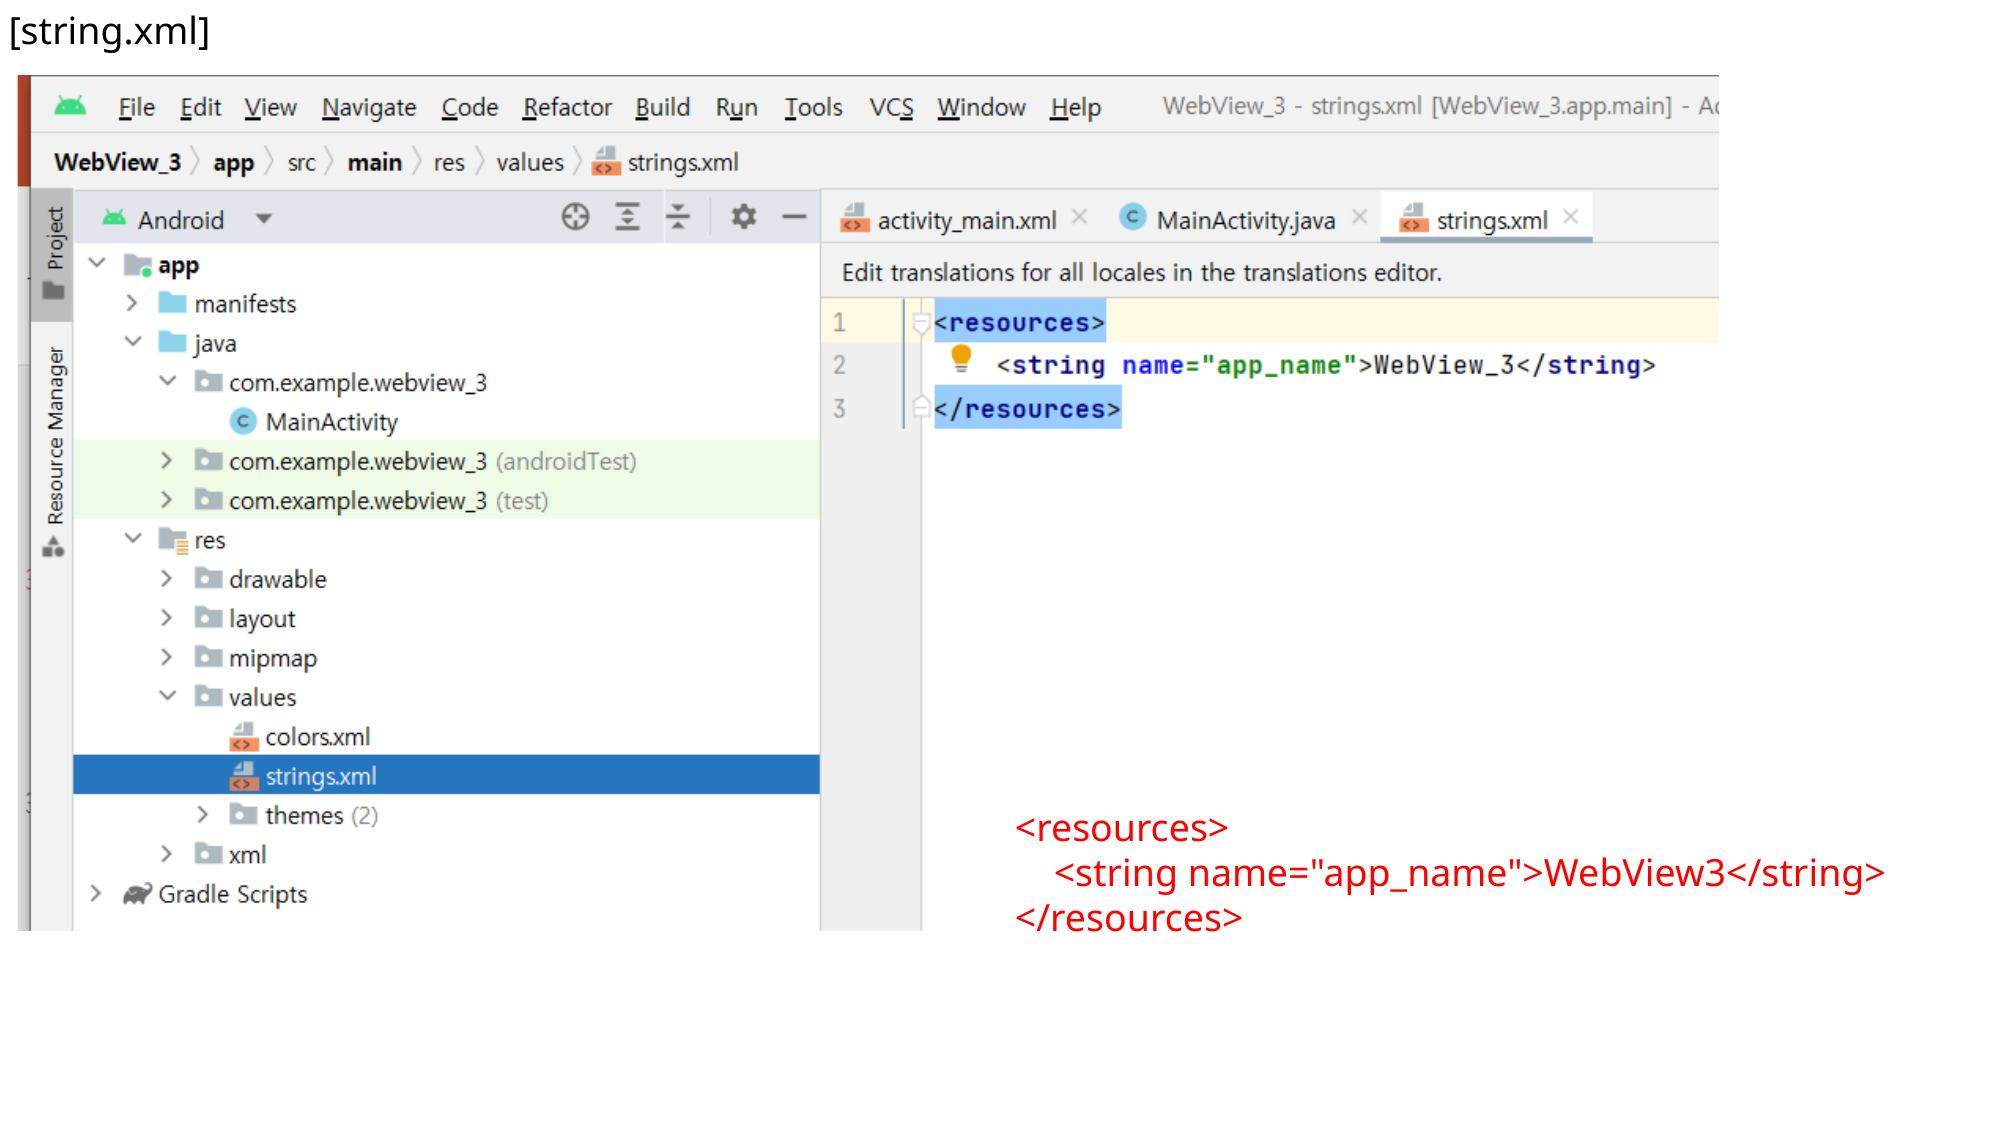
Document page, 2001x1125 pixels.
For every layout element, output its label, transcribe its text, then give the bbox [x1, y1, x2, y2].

text_box [string.xml] [0, 0, 226, 60]
text_box <resources> <string name="app_name">WebView3</string> </resources> [999, 797, 2000, 947]
picture [17, 75, 1720, 931]
